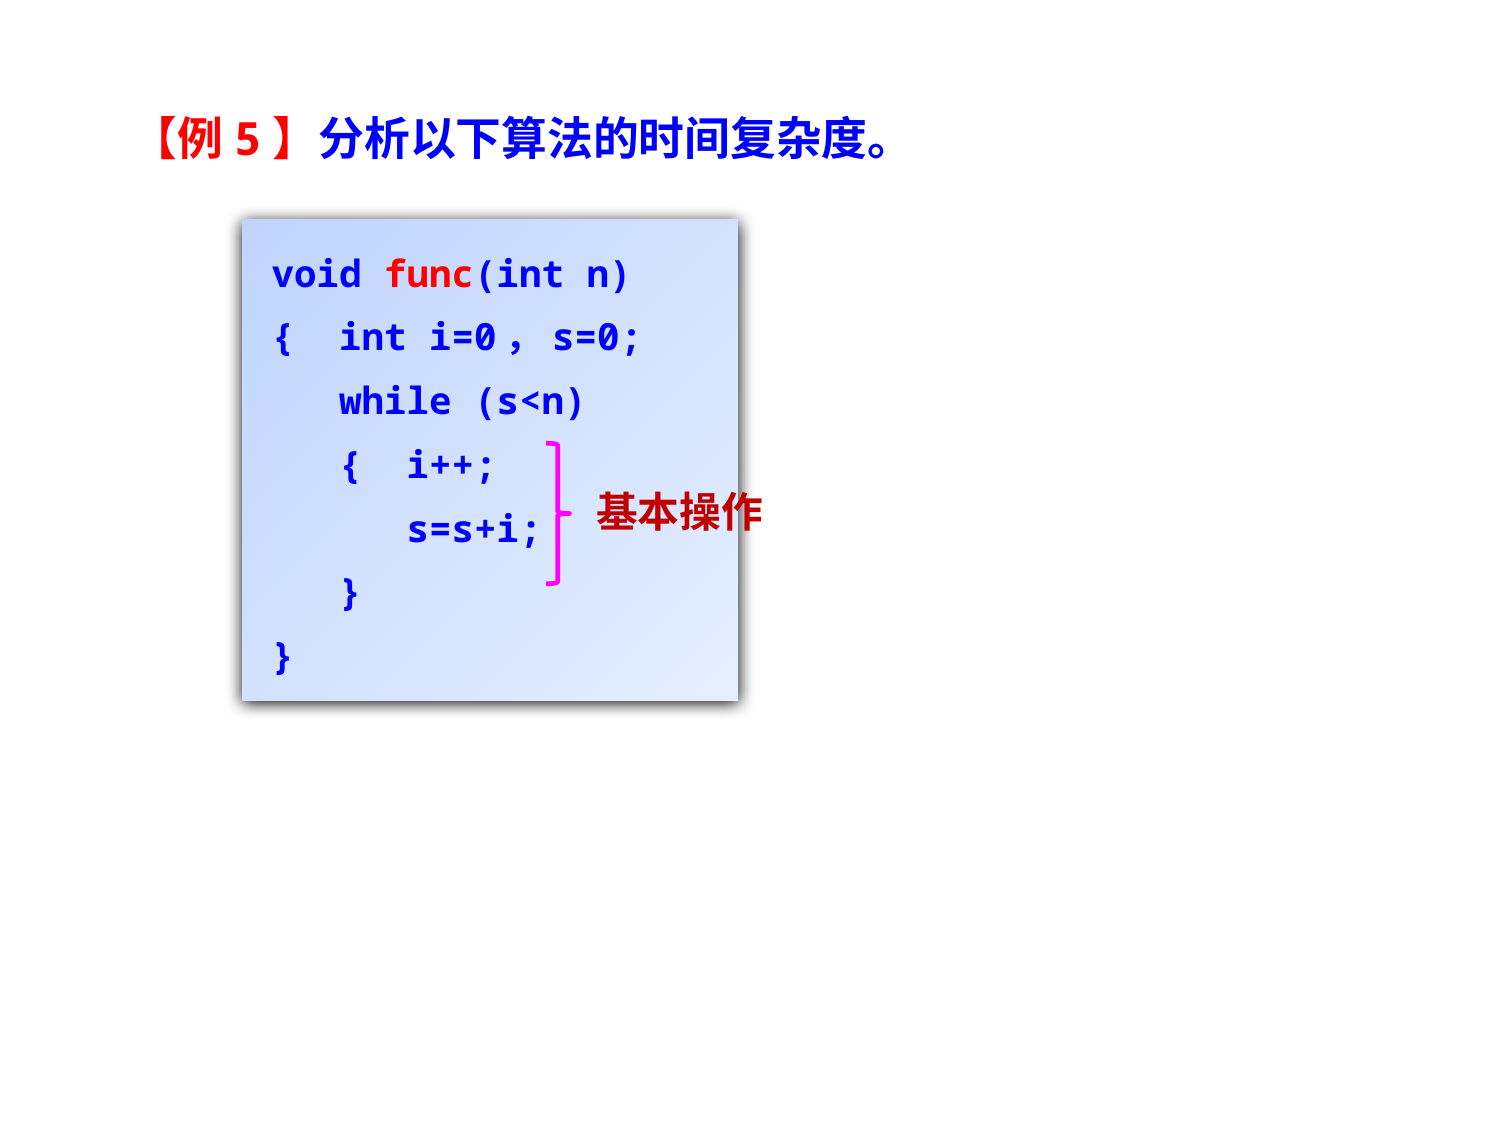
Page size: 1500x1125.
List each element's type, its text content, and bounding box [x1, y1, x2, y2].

text_box 【例5】分析以下算法的时间复杂度。 [117, 101, 1193, 172]
text_box [546, 442, 571, 585]
text_box void func(int n) { int i=0，s=0; while (s<n) { i++; s=s+i; } } [241, 219, 739, 702]
text_box 基本操作 [581, 477, 844, 543]
